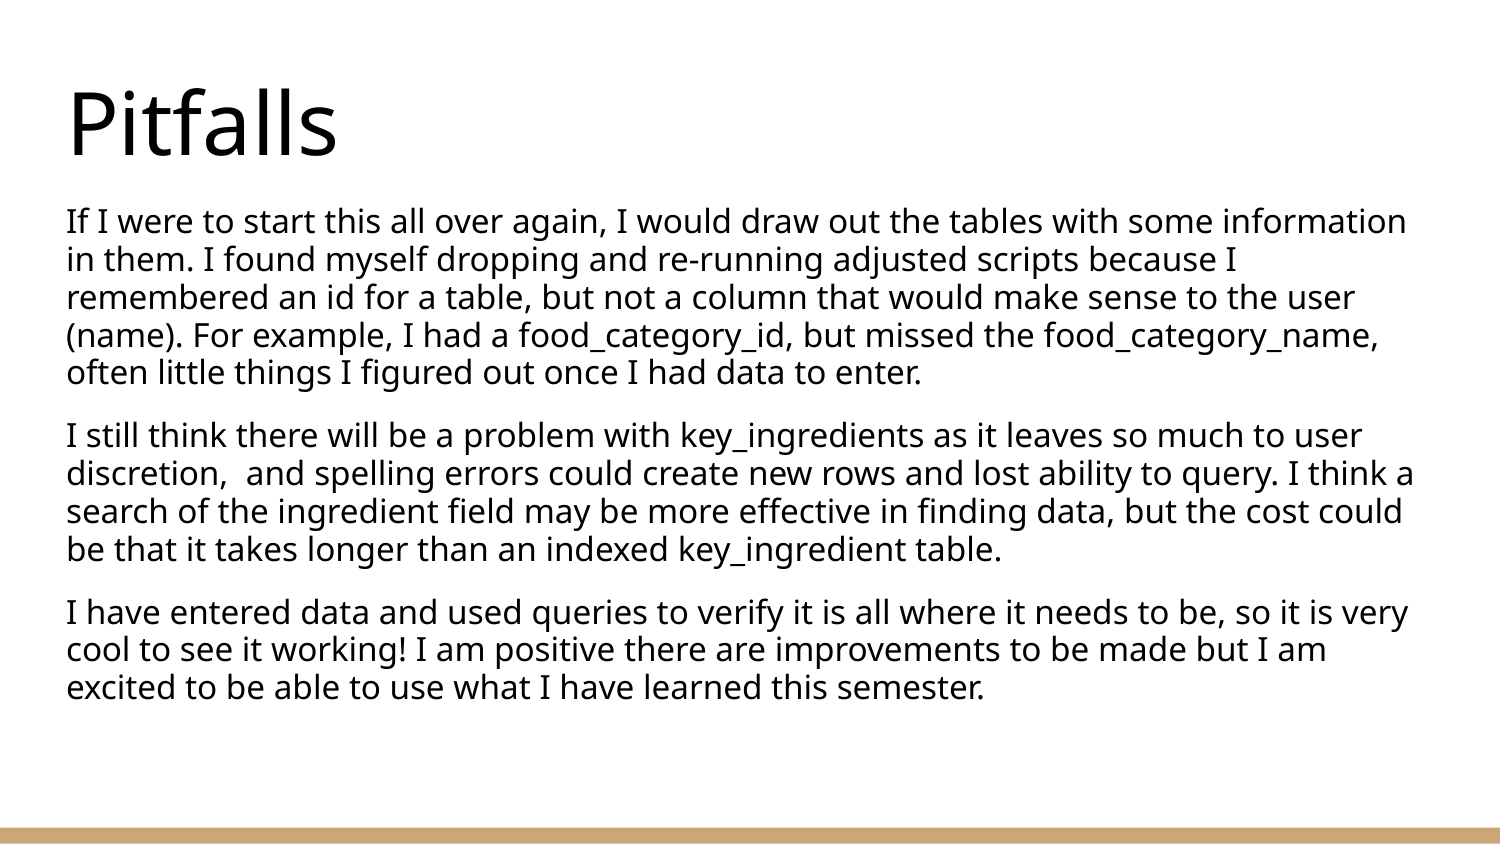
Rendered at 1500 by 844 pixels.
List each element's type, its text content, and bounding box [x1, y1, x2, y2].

list If I were to start this all over again, I would draw out the tables with some information in them. I found myself dropping and re-running adjusted scripts because I remembered an id for a table, but not a column that would make sense to the user (name). For example, I had a food_category_id, but missed the food_category_name, often little things I figured out once I had data to enter. I still think there will be a problem with key_ingredients as it leaves so much to user discretion, and spelling errors could create new rows and lost ability to query. I think a search of the ingredient field may be more effective in finding data, but the cost could be that it takes longer than an indexed key_ingredient table. I have entered data and used queries to verify it is all where it needs to be, so it is very cool to see it working! I am positive there are improvements to be made but I am excited to be able to use what I have learned this semester. [51, 188, 1449, 767]
title Pitfalls [51, 51, 1449, 188]
